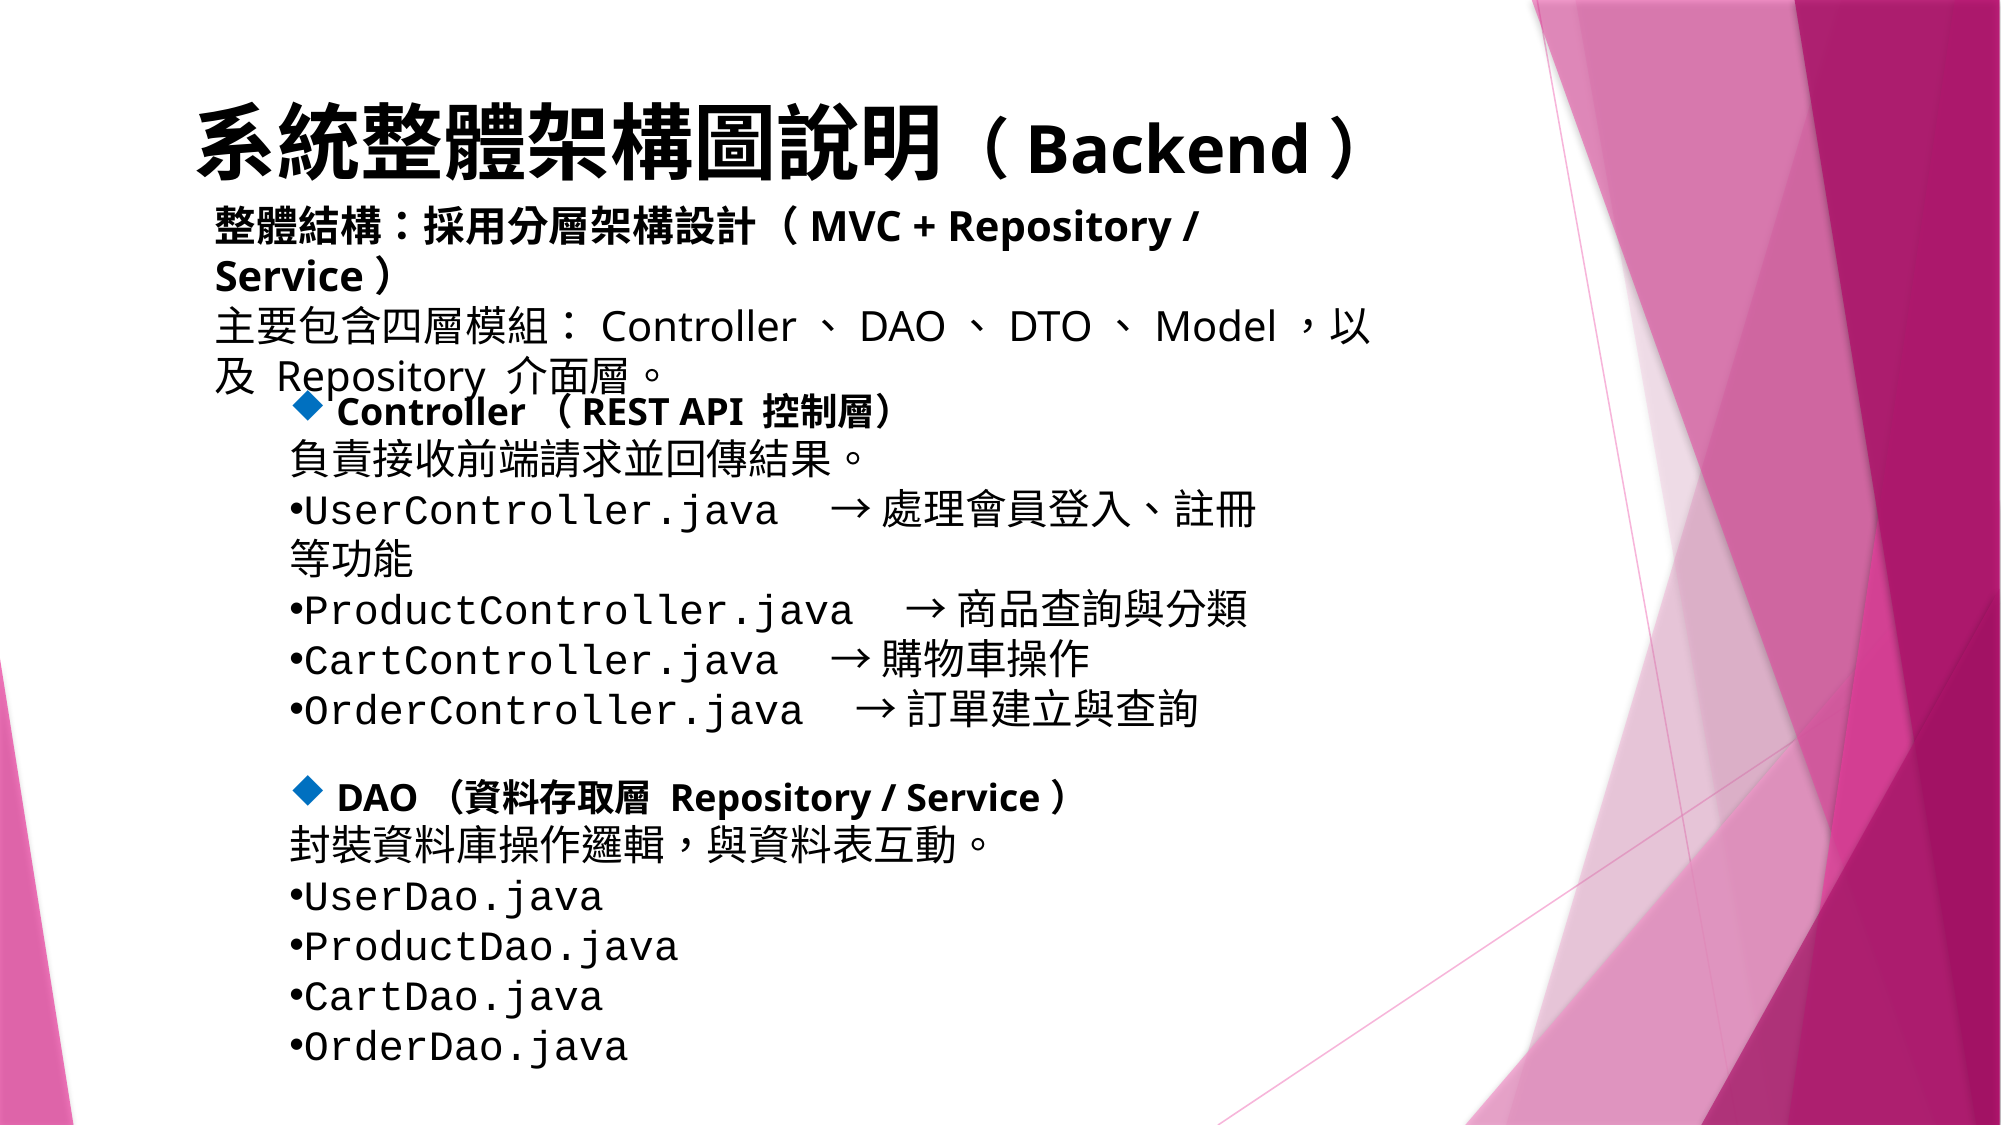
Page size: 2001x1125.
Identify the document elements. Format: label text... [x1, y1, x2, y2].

text_box Controller（REST API 控制層） 負責接收前端請求並回傳結果。 UserController.java → 處理會員登入、註冊等功能 ProductController.java → 商品查詢與分類 CartController.java → 購物車操作 OrderController.java → 訂單建立與查詢 [274, 380, 1276, 741]
text_box 整體結構：採用分層架構設計（MVC + Repository / Service） 主要包含四層模組：Controller、DAO、DTO、Model，以及 Repository 介面層。 [200, 191, 1409, 407]
text_box 系統整體架構圖說明（Backend） [41, 82, 1508, 198]
text_box DAO（資料存取層 Repository / Service） 封裝資料庫操作邏輯，與資料表互動。 UserDao.java ProductDao.java CartDao.java OrderDao.java [274, 766, 1276, 1077]
